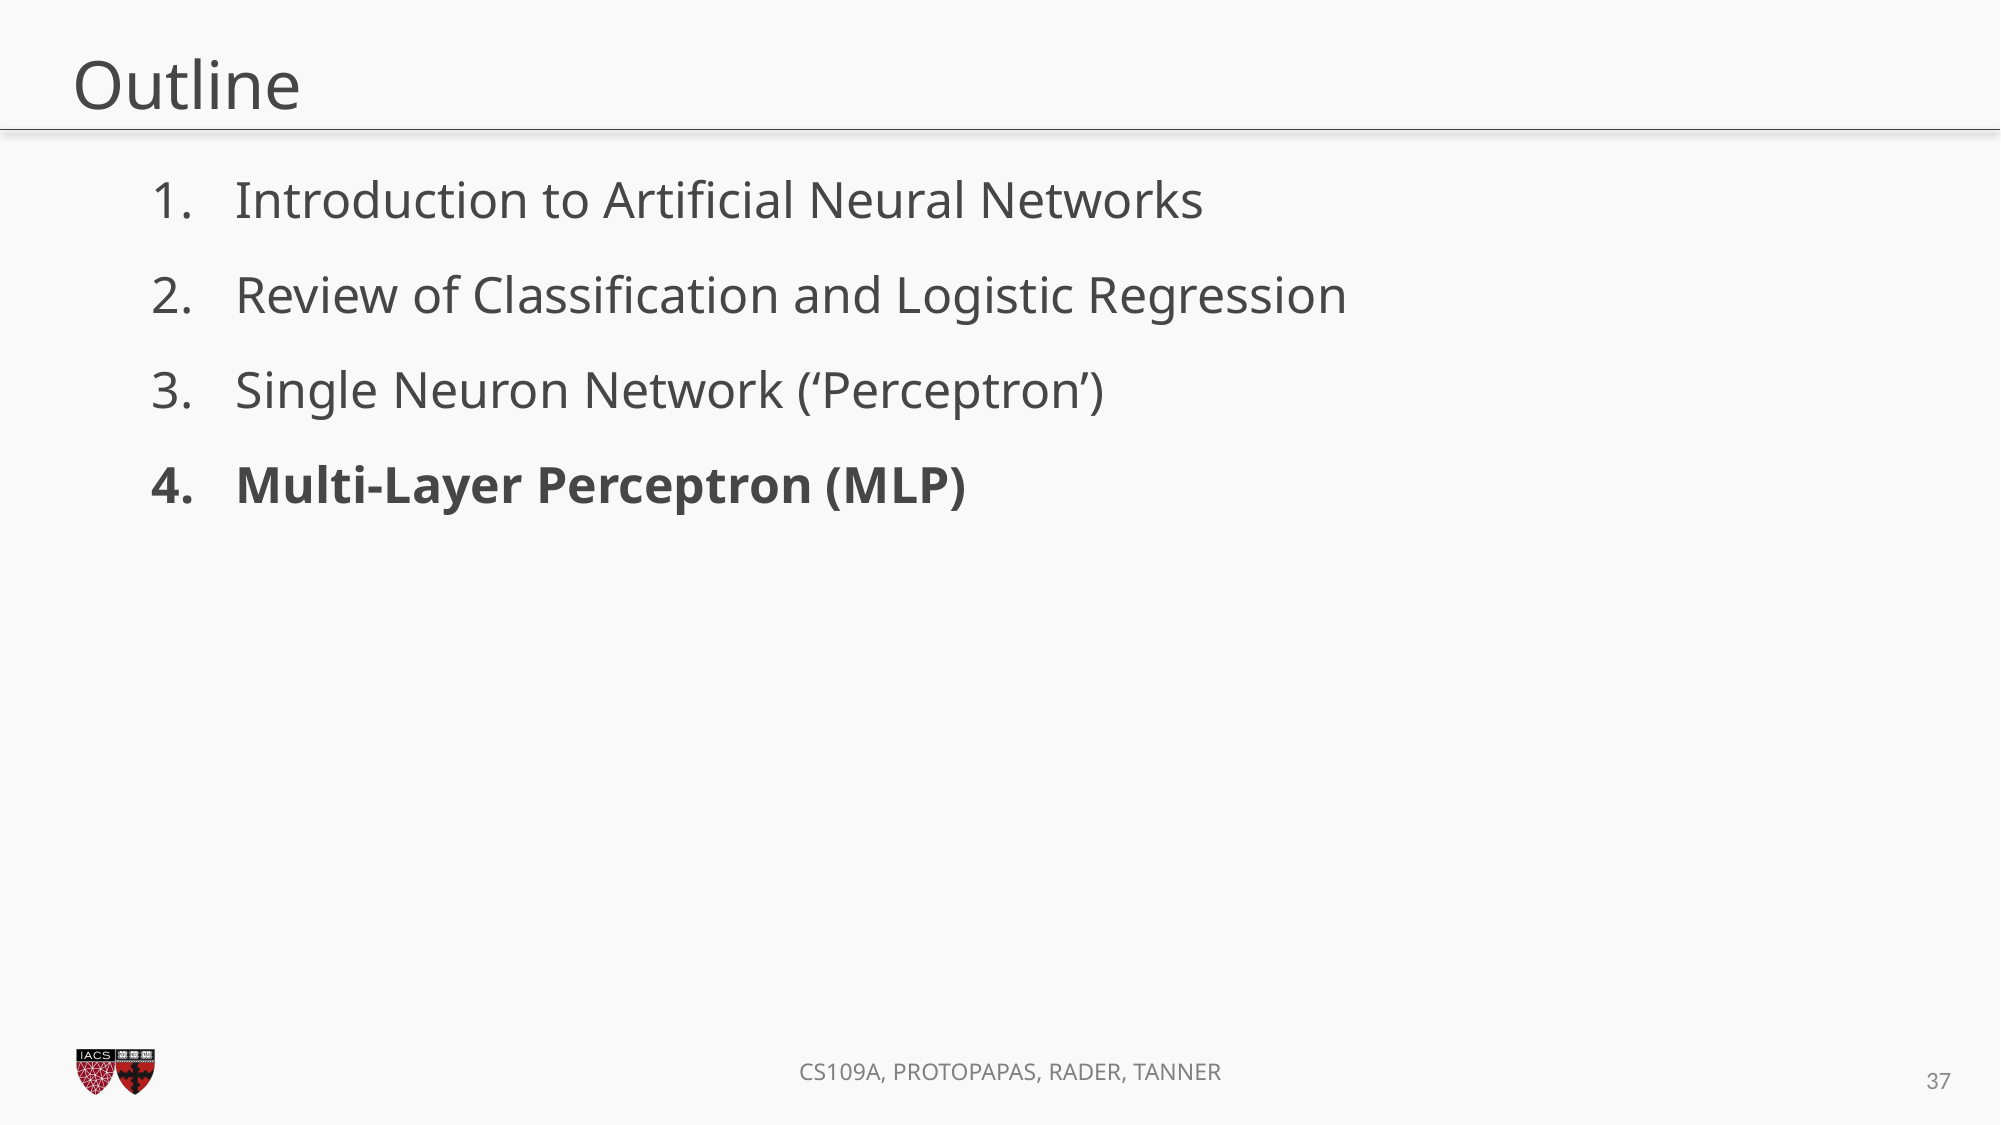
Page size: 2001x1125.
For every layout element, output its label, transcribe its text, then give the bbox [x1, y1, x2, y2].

slide_number 37 [1500, 1050, 1967, 1110]
title Outline [57, 35, 1943, 162]
text_box Introduction to Artificial Neural Networks Review of Classification and Logistic Regression Single Neuron Network (‘Perceptron’) Multi-Layer Perceptron (MLP) [136, 161, 1831, 508]
picture [75, 1049, 155, 1095]
